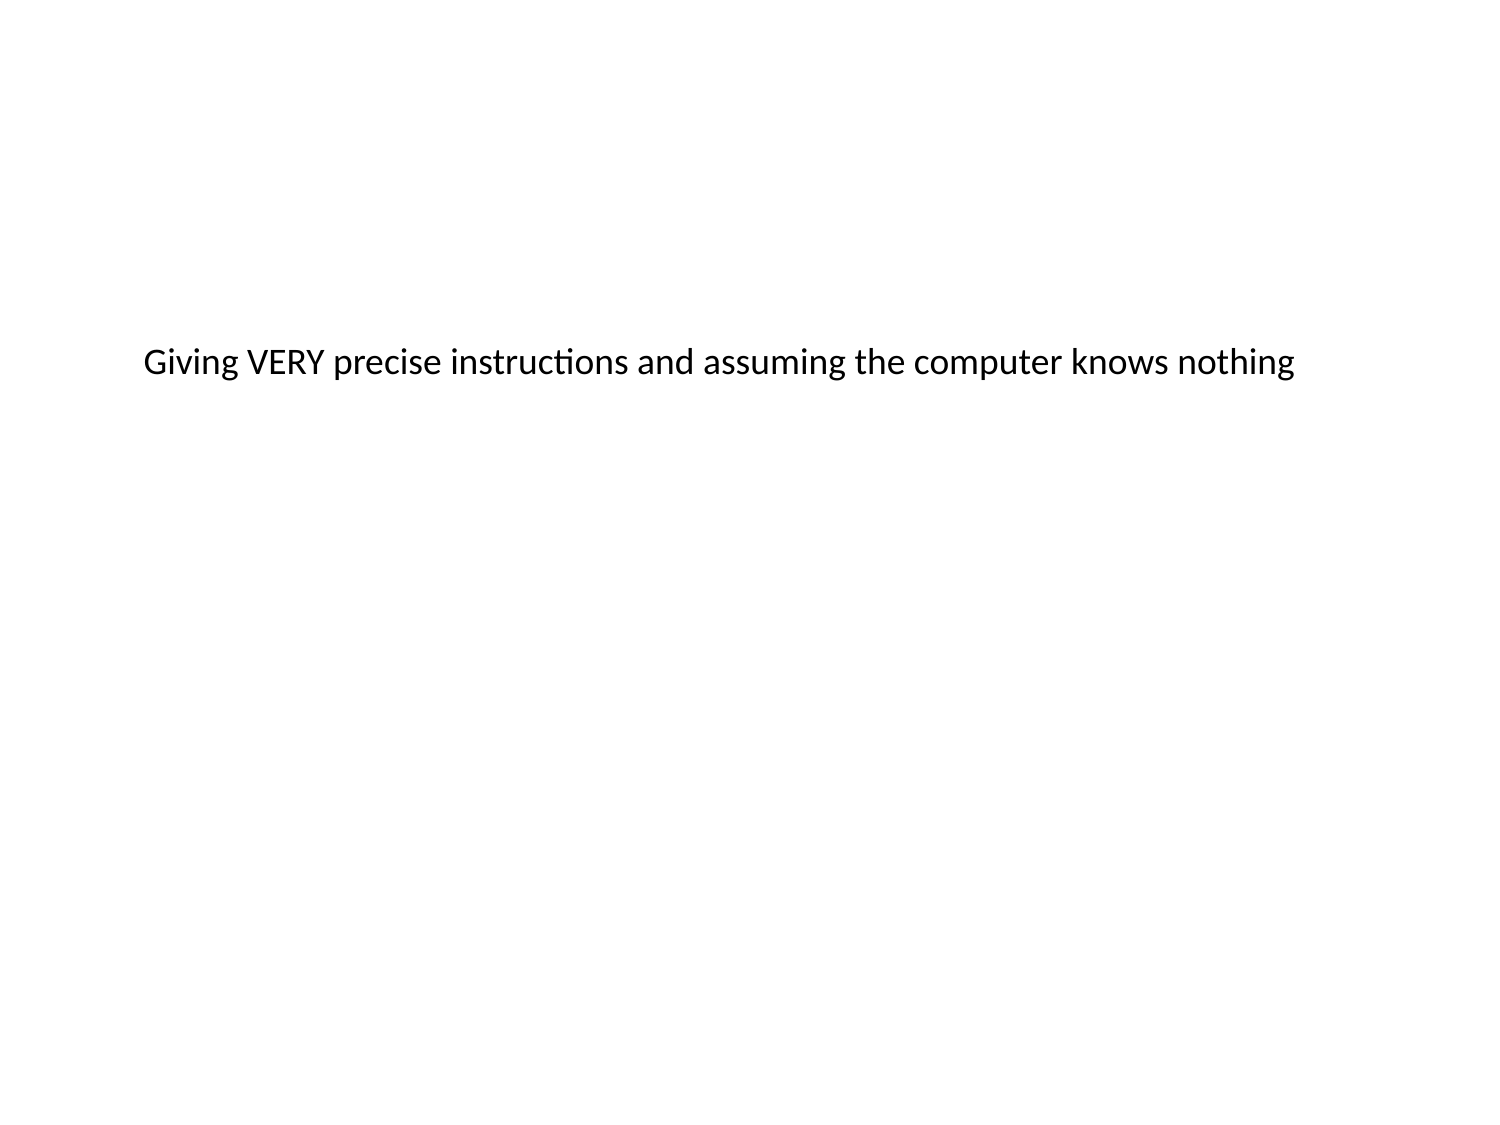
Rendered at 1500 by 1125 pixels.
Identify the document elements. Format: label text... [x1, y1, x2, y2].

text_box Giving VERY precise instructions and assuming the computer knows nothing [128, 329, 1312, 389]
